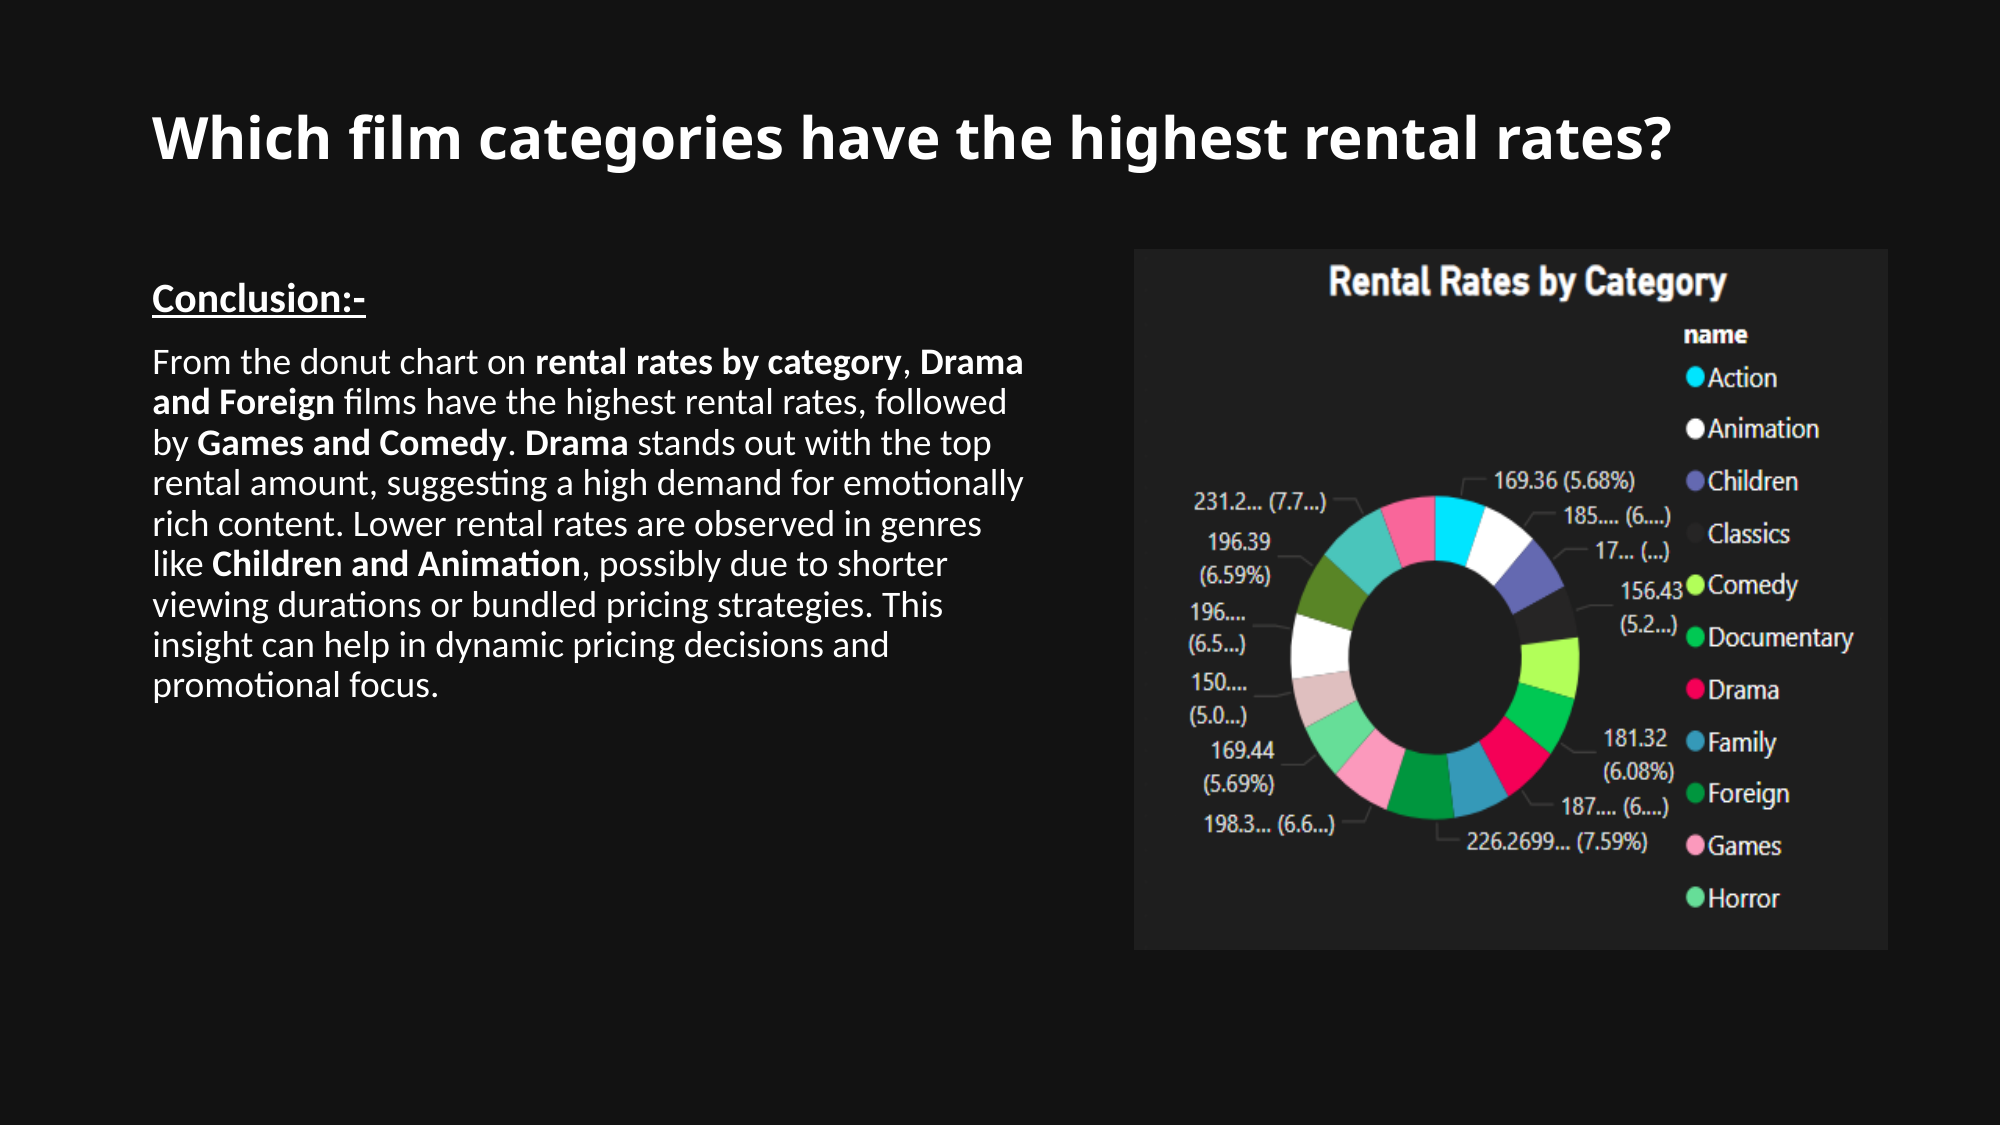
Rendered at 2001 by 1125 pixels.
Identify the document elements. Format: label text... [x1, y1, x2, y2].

title Which film categories have the highest rental rates? [137, 83, 1863, 198]
list Conclusion:- From the donut chart on rental rates by category, Drama and Foreign films have the highest rental rates, followed by Games and Comedy. Drama stands out with the top rental amount, suggesting a high demand for emotionally rich content. Lower rental rates are observed in genres like Children and Animation, possibly due to shorter viewing durations or bundled pricing strategies. This insight can help in dynamic pricing decisions and promotional focus. [137, 268, 1052, 1002]
picture [1134, 249, 1888, 950]
